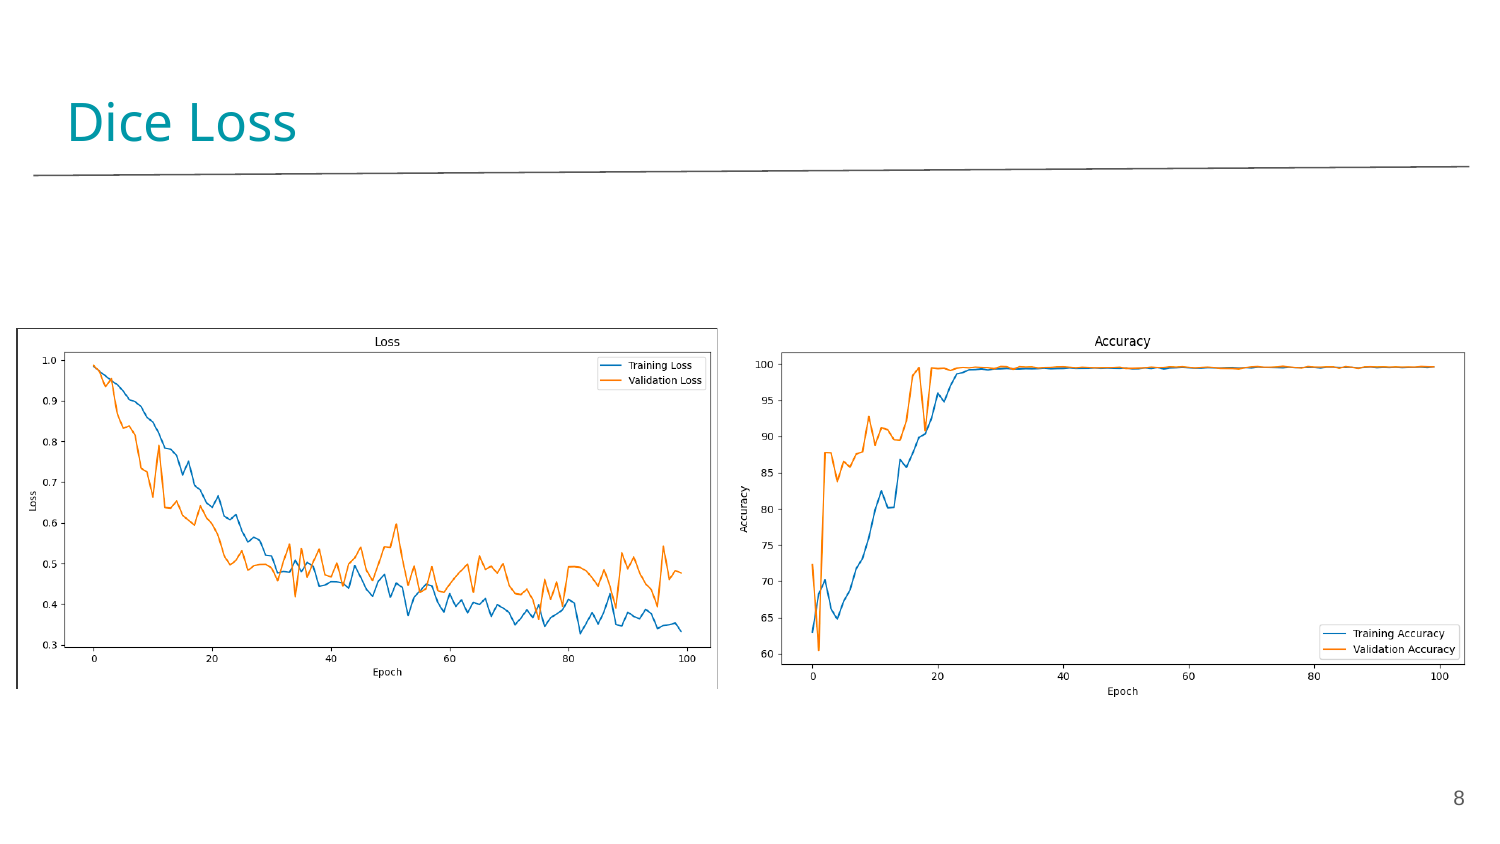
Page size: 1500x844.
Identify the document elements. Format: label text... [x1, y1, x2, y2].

picture [15, 328, 718, 690]
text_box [33, 166, 1470, 176]
slide_number ‹#› [1389, 764, 1480, 830]
title Dice Loss [51, 72, 1449, 165]
picture [733, 328, 1470, 703]
